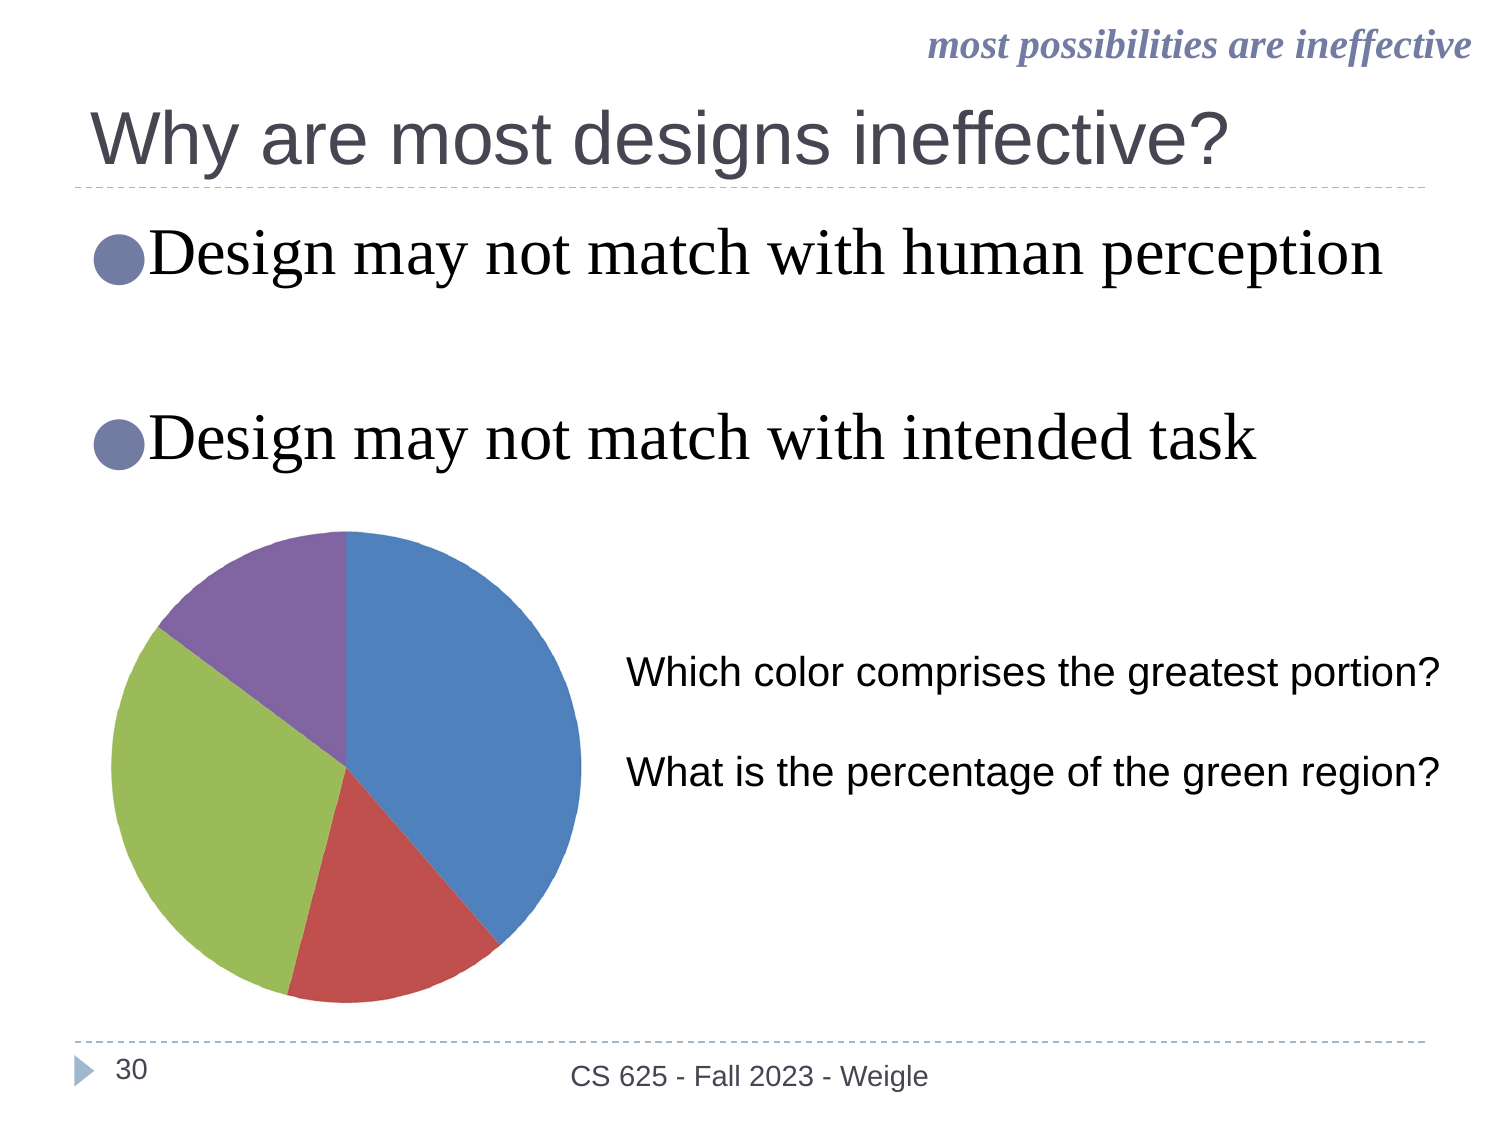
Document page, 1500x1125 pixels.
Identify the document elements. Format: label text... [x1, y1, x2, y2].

title Why are most designs ineffective? [75, 24, 1425, 188]
list Design may not match with human perception Design may not match with intended task [75, 200, 1425, 522]
text_box most possibilities are ineffective [912, 9, 1497, 75]
slide_number ‹#› [100, 1042, 426, 1103]
text_box Which color comprises the greatest portion? What is the percentage of the green region? [611, 637, 1461, 805]
picture [99, 521, 587, 1009]
